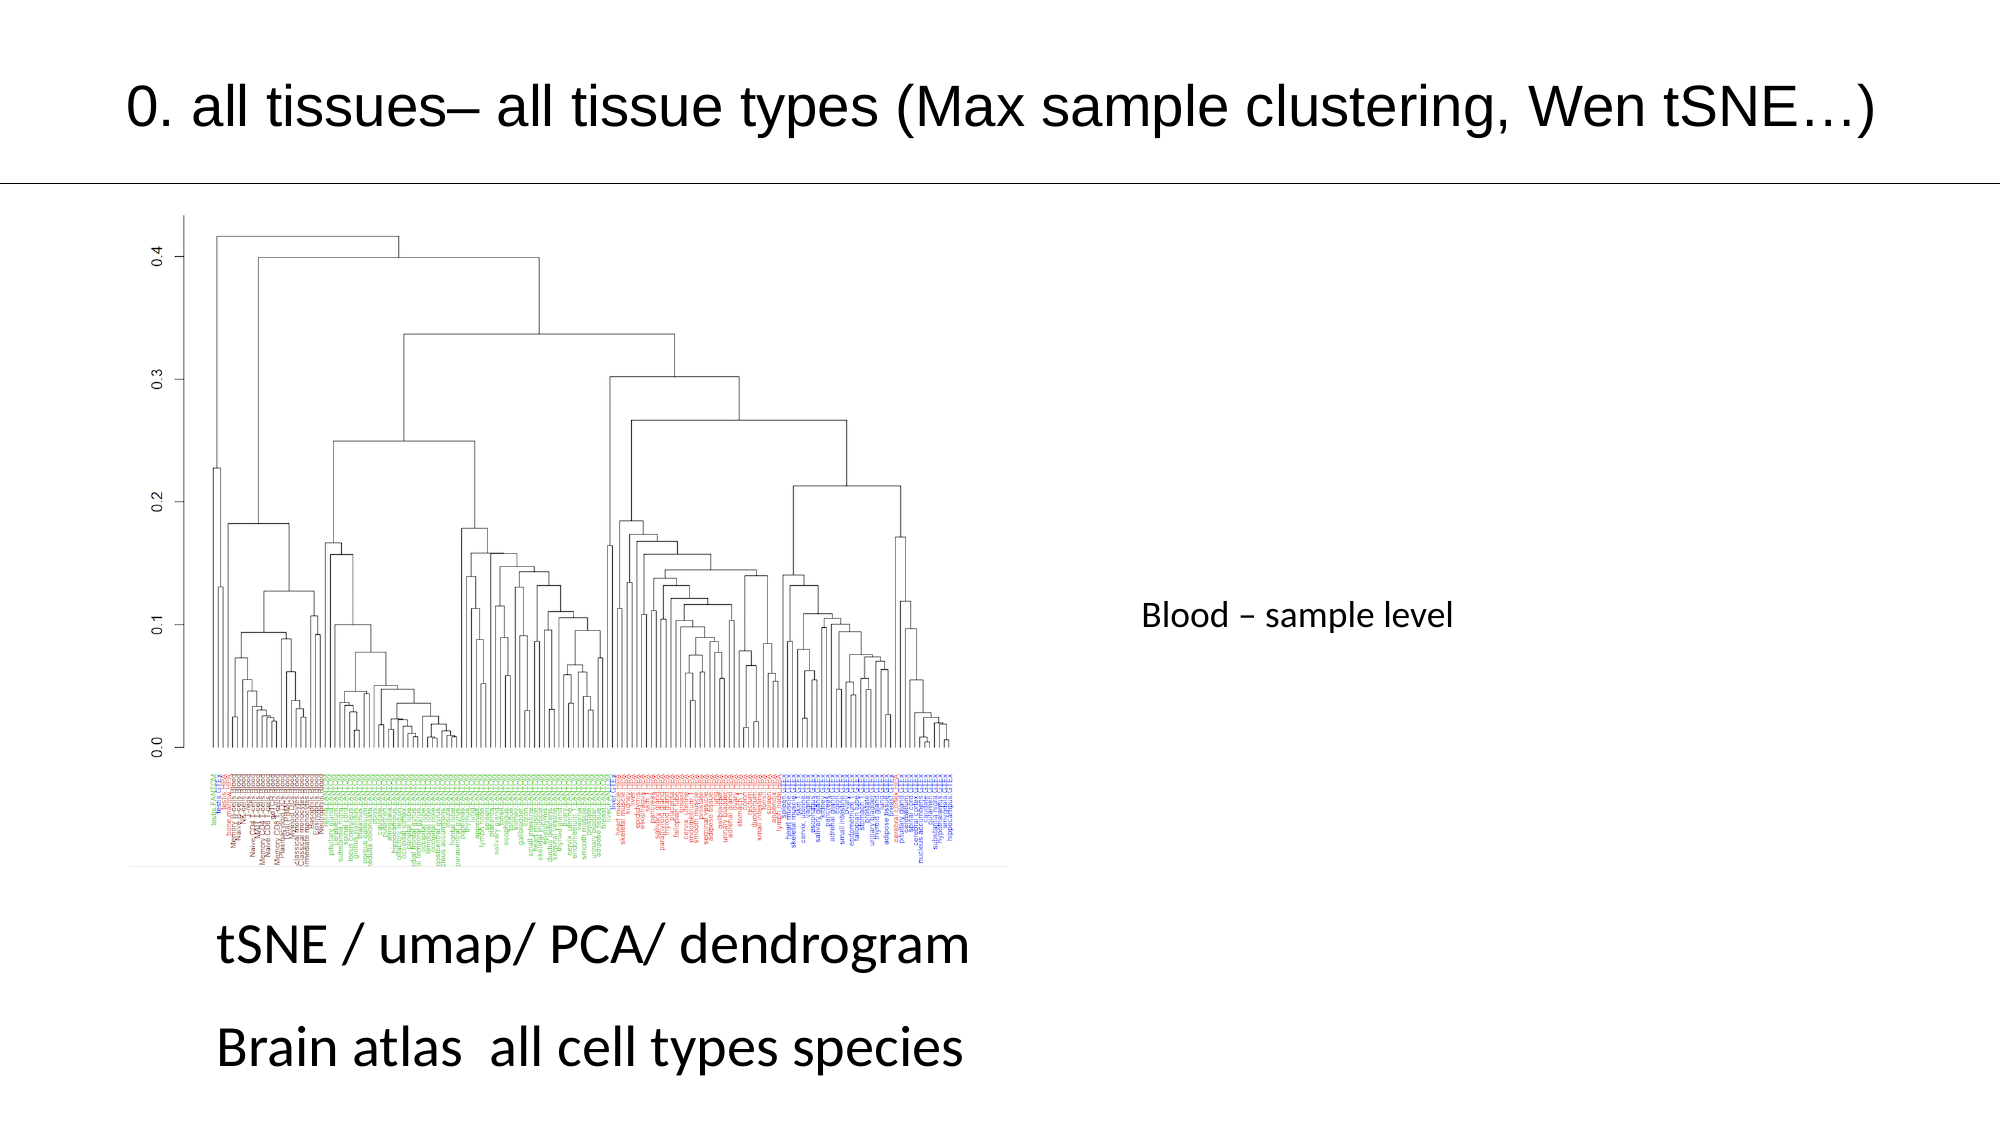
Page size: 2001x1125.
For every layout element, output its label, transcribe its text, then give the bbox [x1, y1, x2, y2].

text_box Blood – sample level [1126, 582, 1804, 643]
text_box Brain atlas all cell types species [202, 1001, 1268, 1086]
picture [129, 200, 1008, 867]
text_box 0. all tissues– all tissue types (Max sample clustering, Wen tSNE…) [111, 60, 2000, 146]
text_box tSNE / umap/ PCA/ dendrogram [202, 898, 1308, 983]
